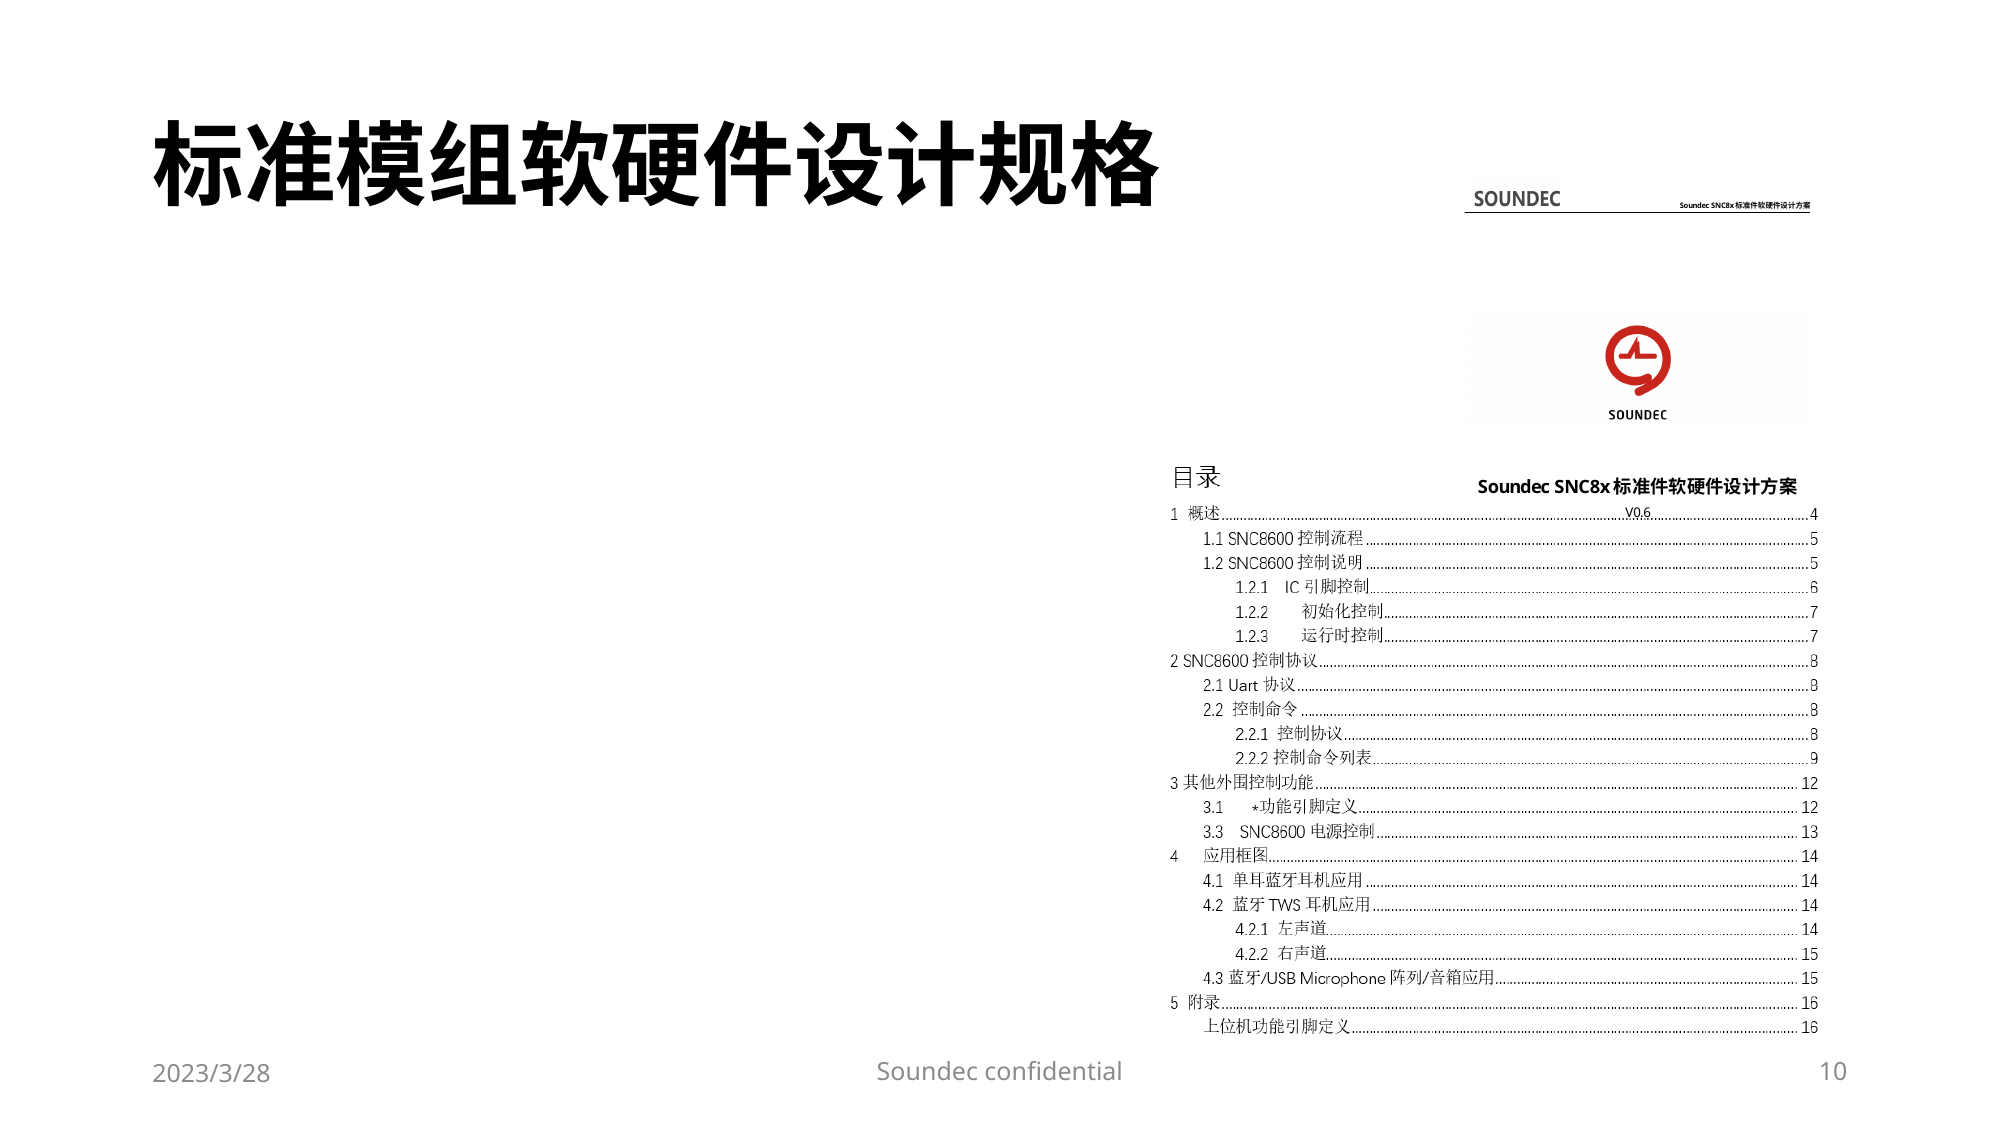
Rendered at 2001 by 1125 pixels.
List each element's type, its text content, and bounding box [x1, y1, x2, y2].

title 标准模组软硬件设计规格 [137, 59, 1863, 278]
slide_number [137, 1042, 588, 1103]
slide_number 10 [1412, 1042, 1863, 1103]
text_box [1160, 179, 1827, 1043]
footer Soundec confidential [662, 1042, 1338, 1103]
